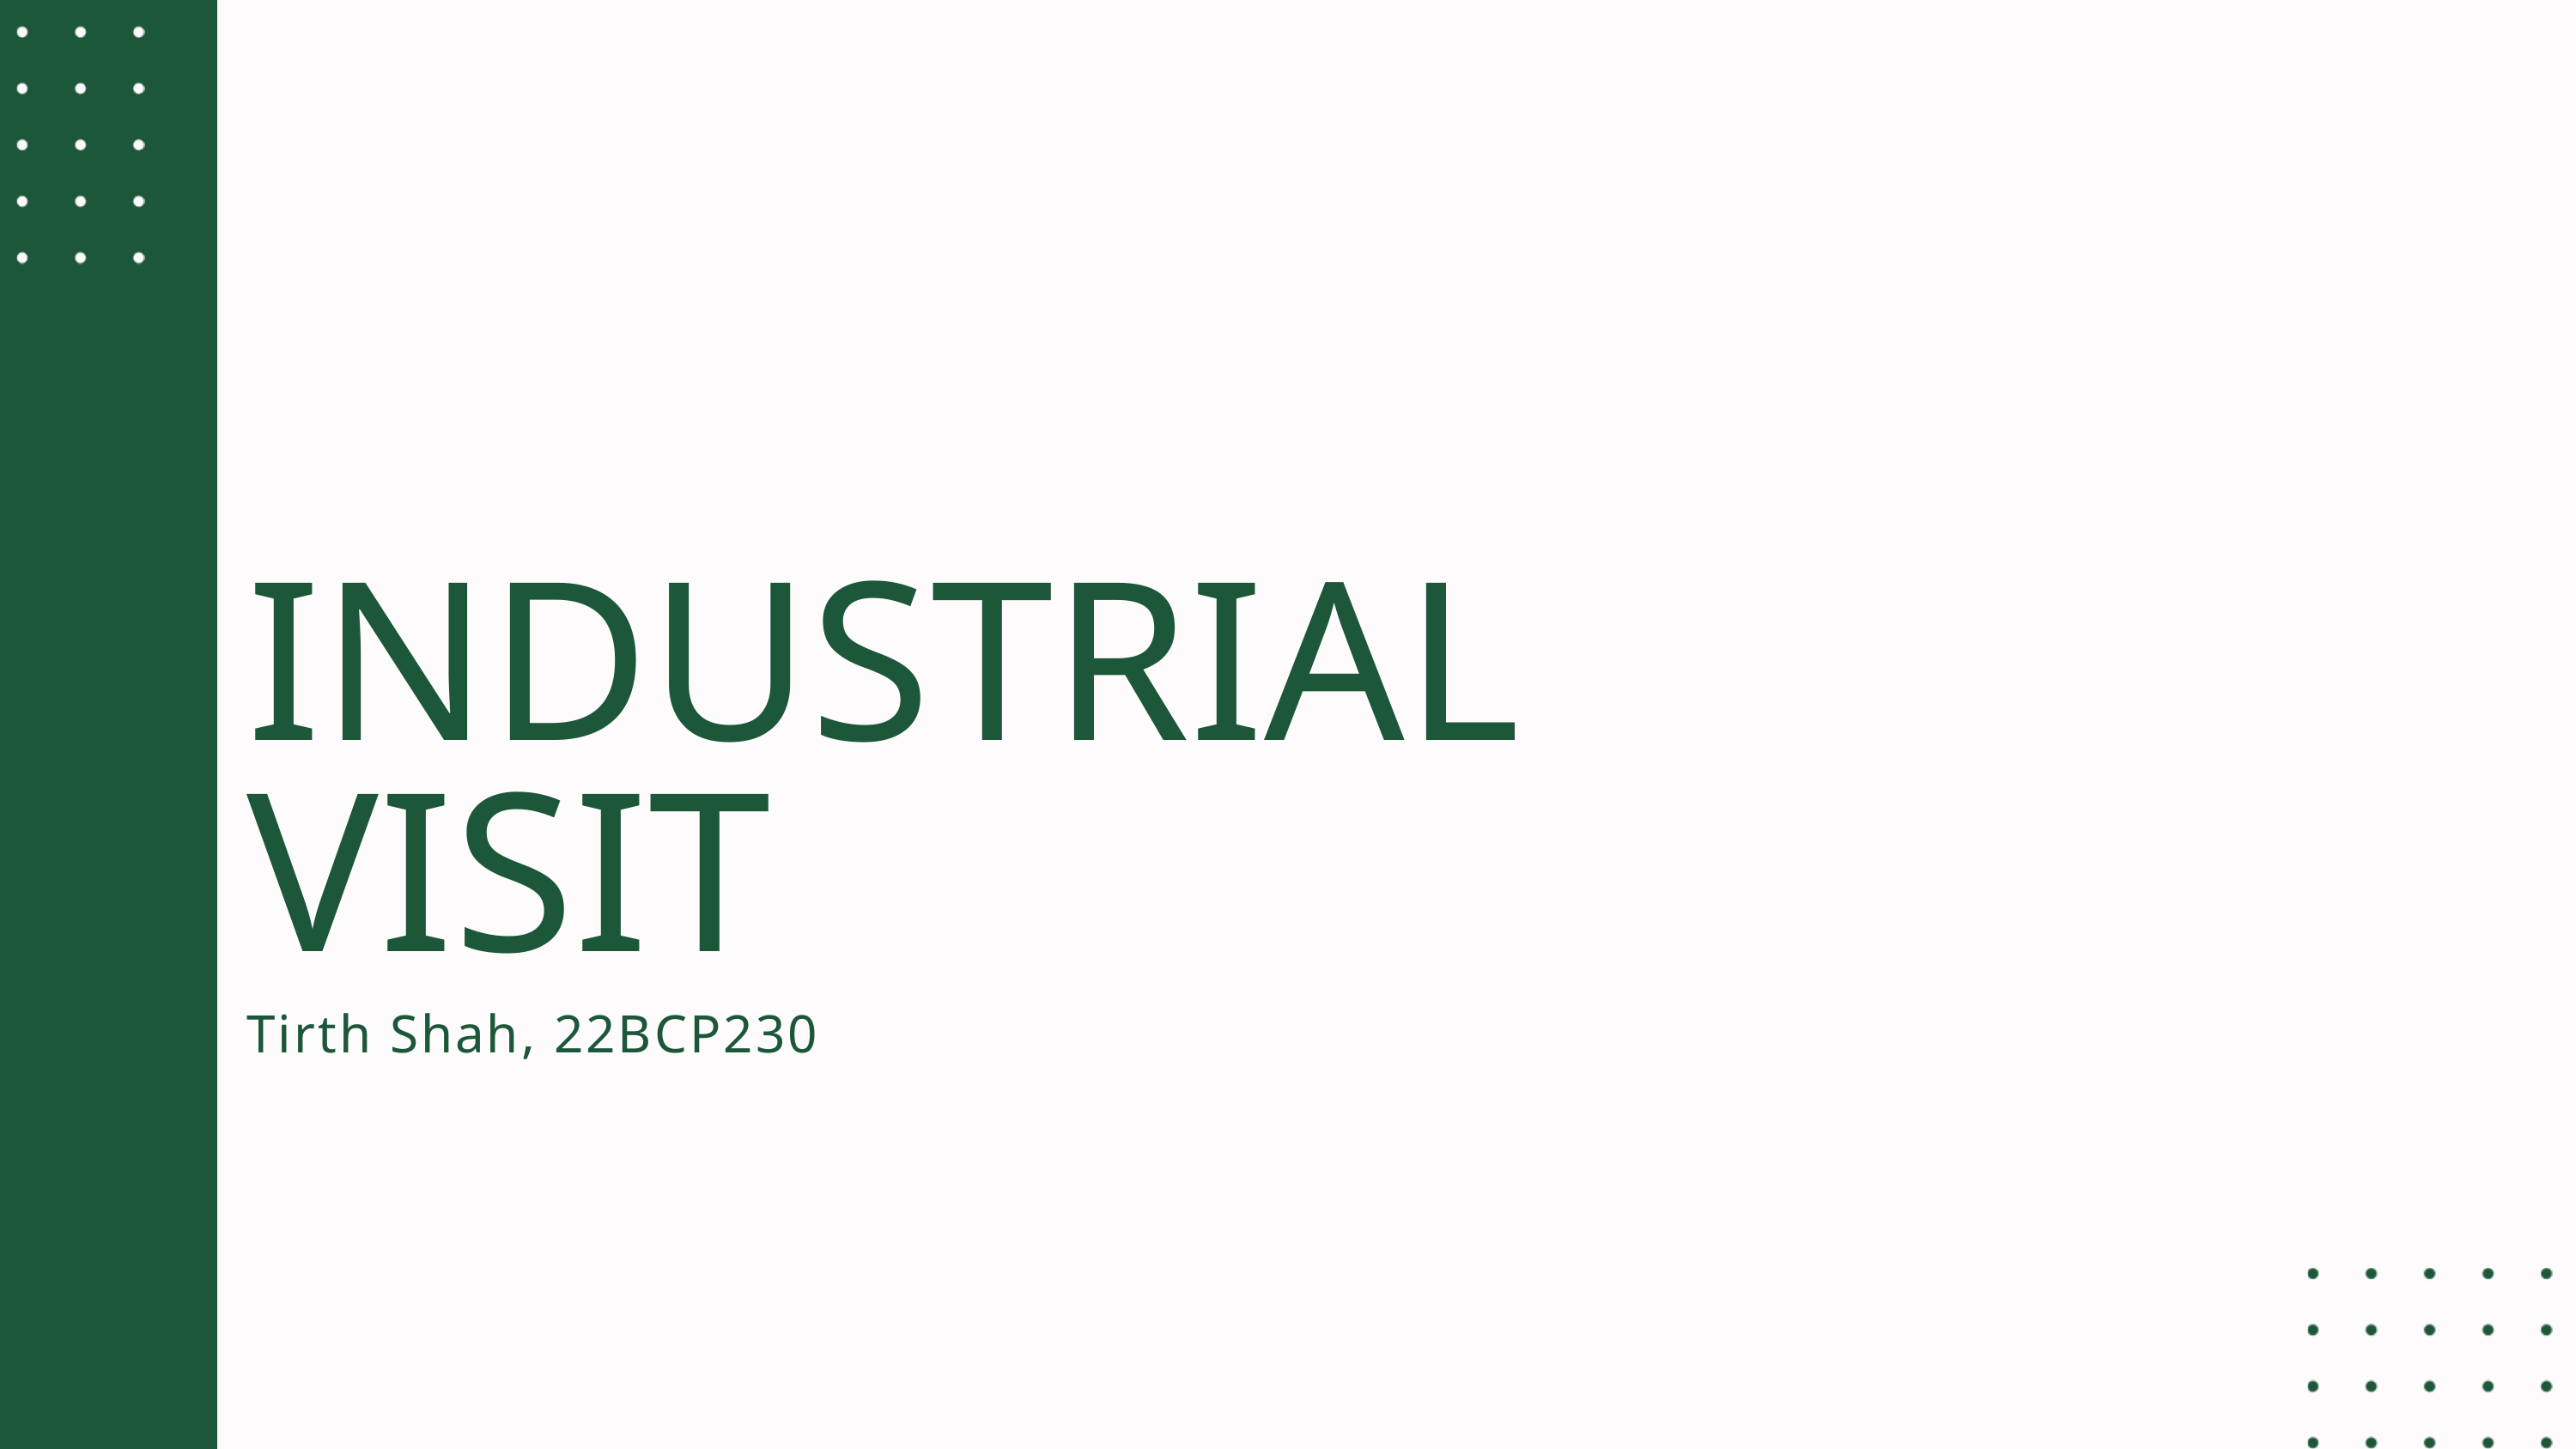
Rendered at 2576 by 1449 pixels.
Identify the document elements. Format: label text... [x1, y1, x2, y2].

text_box INDUSTRIAL VISIT [246, 573, 1762, 996]
text_box [2307, 1268, 2576, 1449]
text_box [0, 0, 218, 1449]
text_box Tirth Shah, 22BCP230 [246, 996, 1452, 1064]
